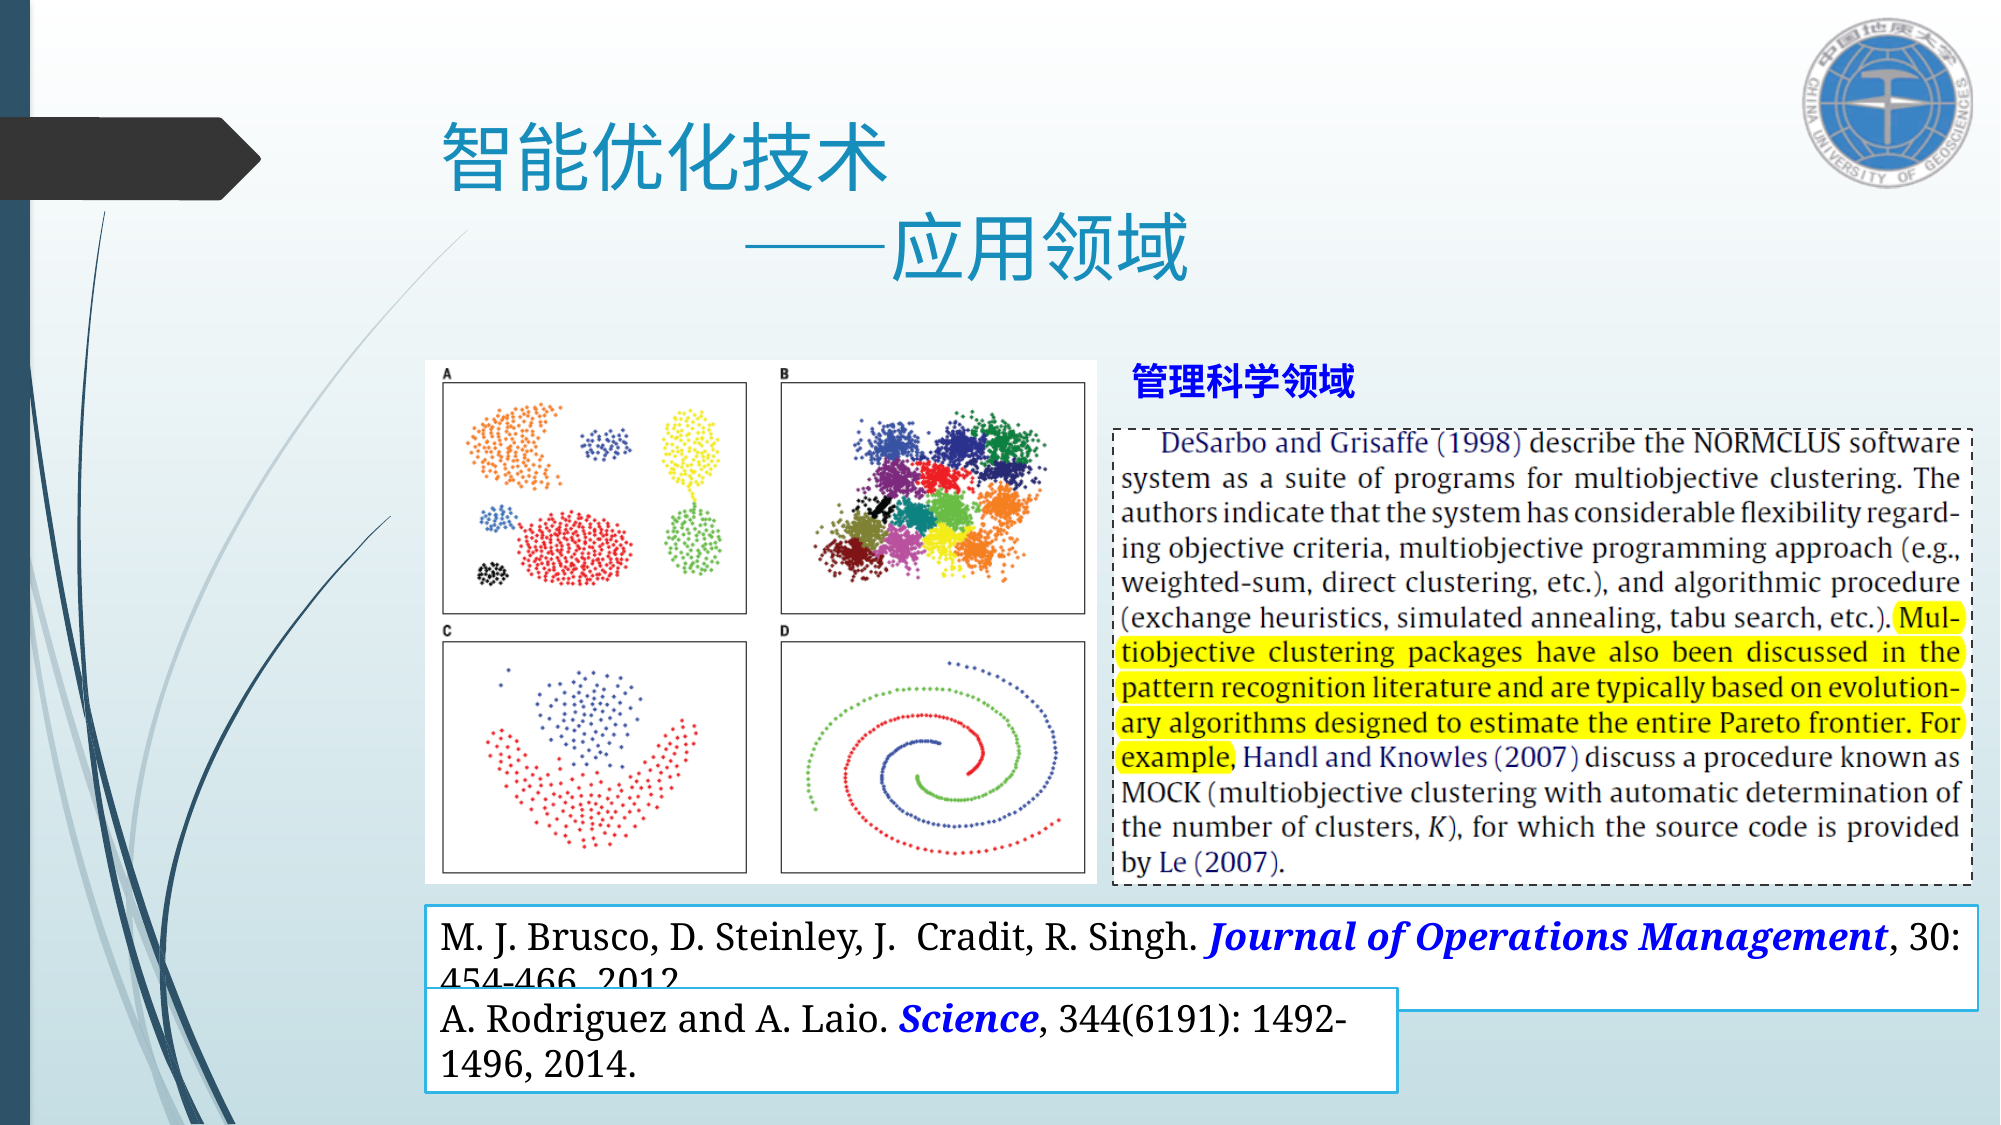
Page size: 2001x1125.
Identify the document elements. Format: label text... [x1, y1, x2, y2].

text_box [425, 350, 1979, 1049]
title 智能优化技术 ——应用领域 [425, 102, 1888, 313]
picture [1801, 17, 1974, 189]
